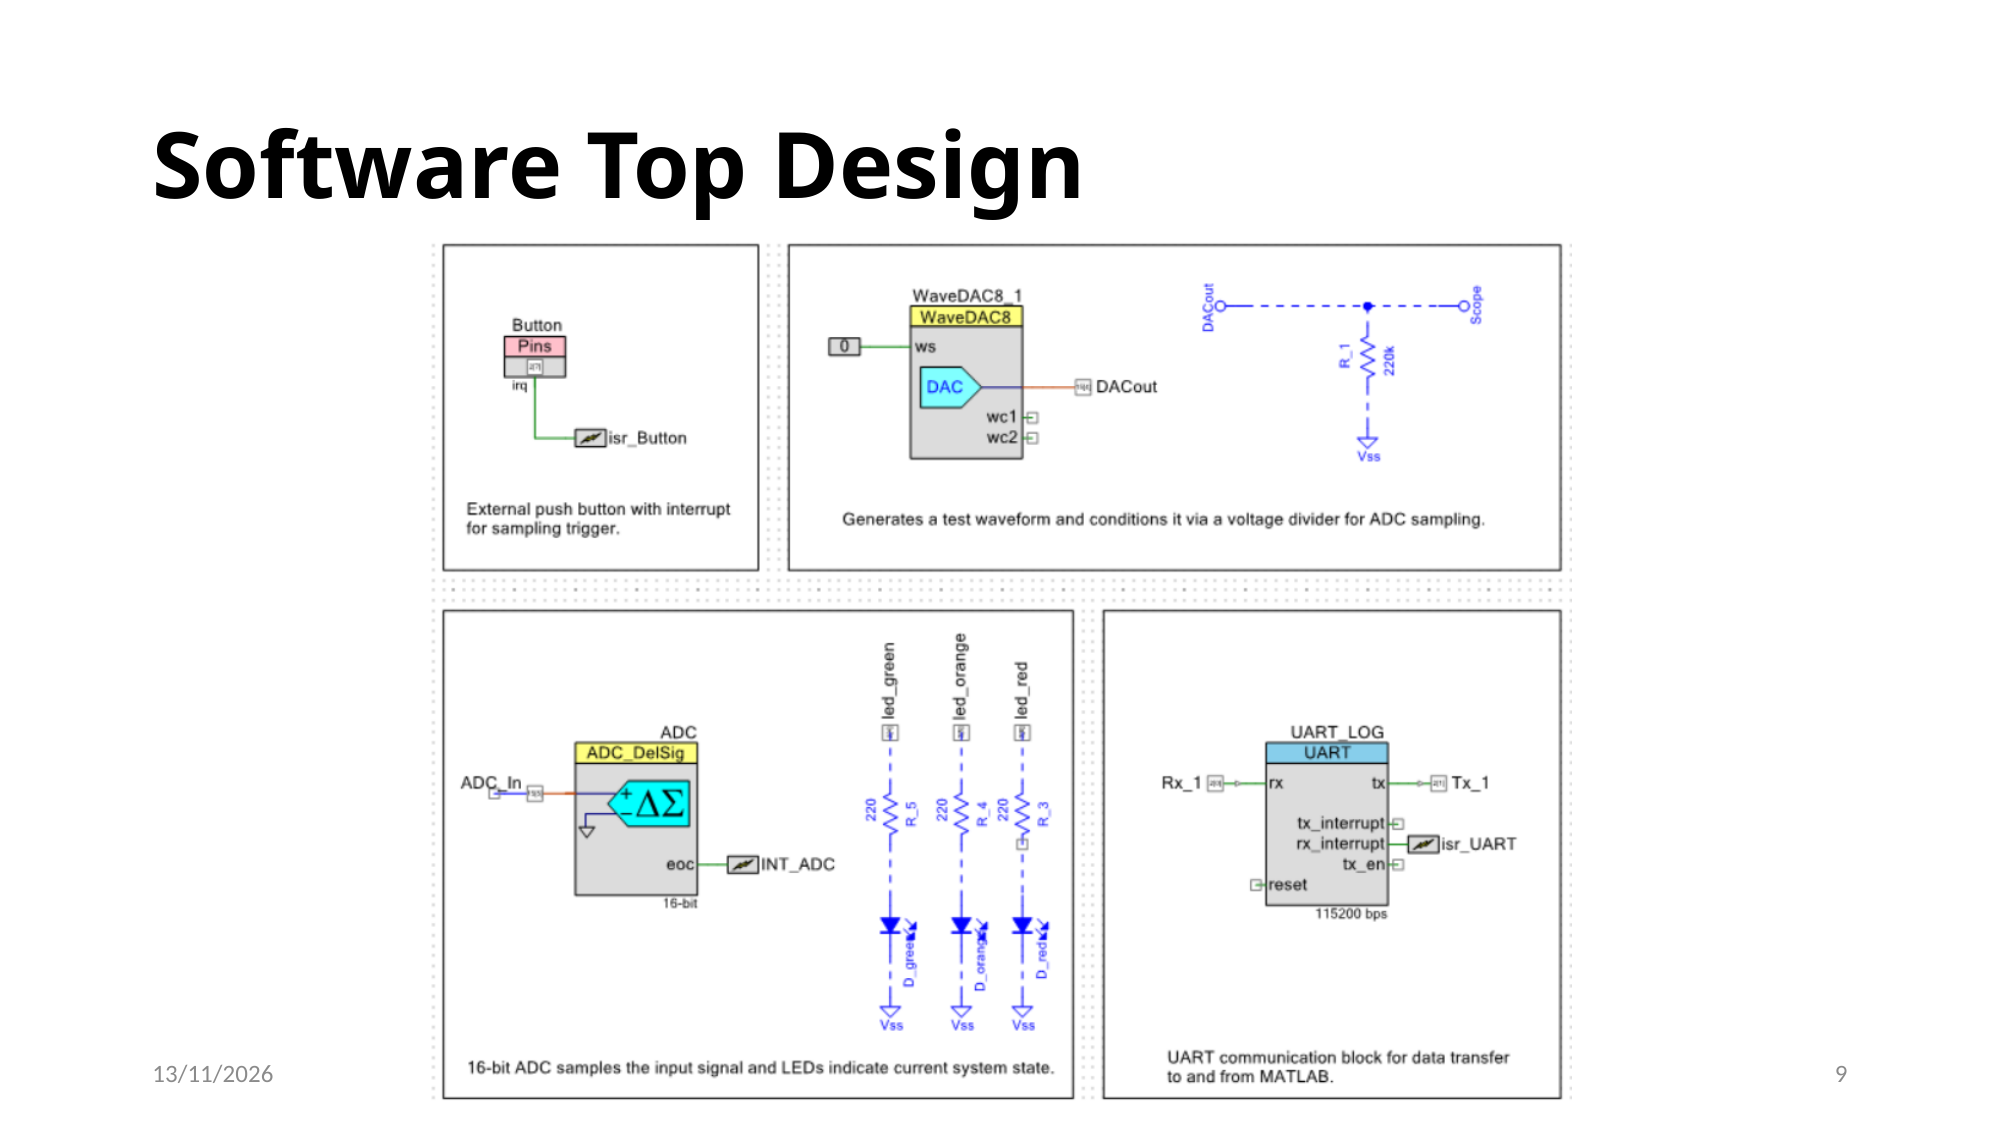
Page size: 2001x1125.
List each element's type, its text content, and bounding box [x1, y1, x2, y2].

slide_number 9 [1572, 1042, 1863, 1103]
title Software Top Design [137, 59, 1863, 278]
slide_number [137, 1042, 428, 1103]
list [428, 237, 1572, 1103]
